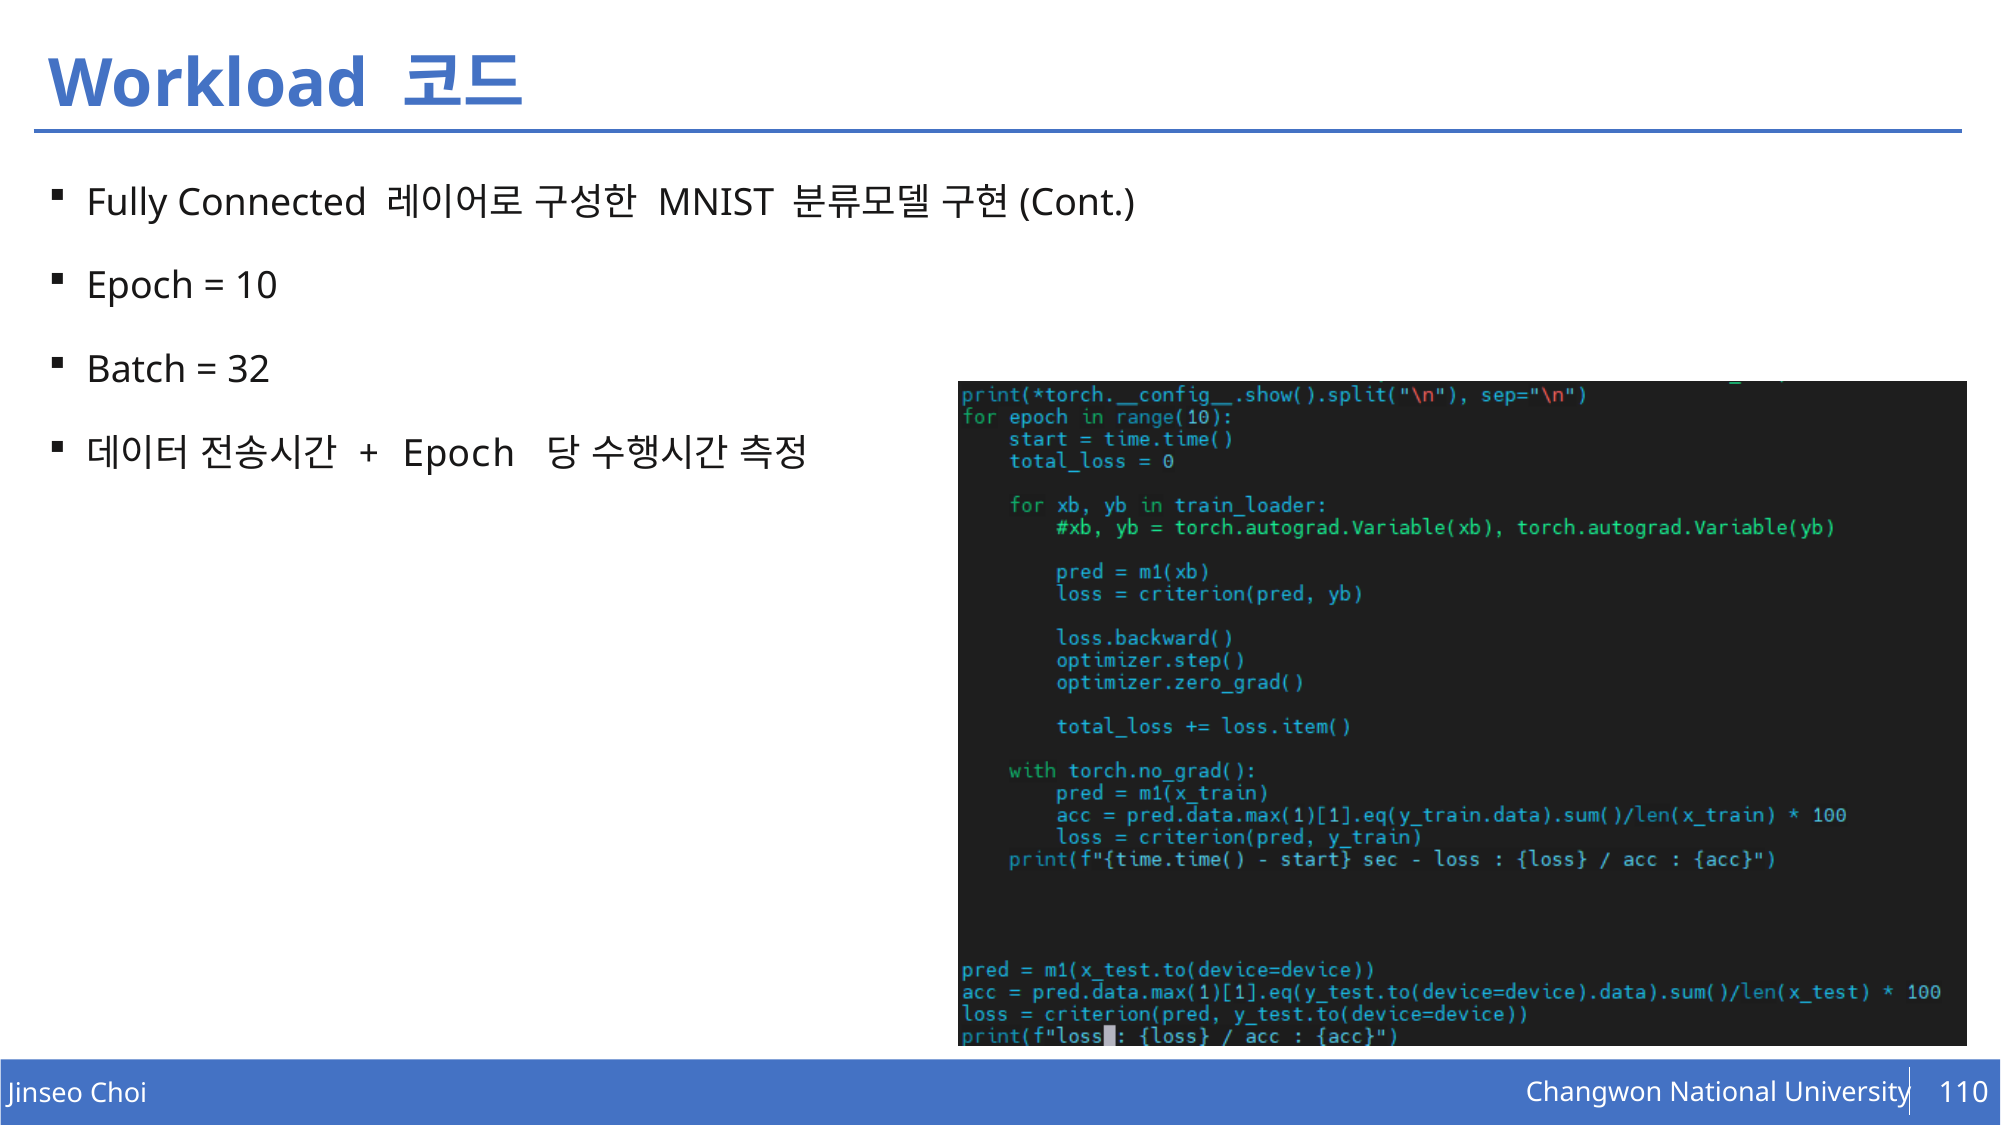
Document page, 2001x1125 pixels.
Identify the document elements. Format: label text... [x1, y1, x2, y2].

picture [958, 381, 1967, 1046]
slide_number 110 [1927, 1063, 2000, 1124]
list Fully Connected 레이어로 구성한 MNIST 분류모델 구현(Cont.) Epoch = 10 Batch = 32 데이터 전송시간 + Epoch 당 수행시간 측정 [33, 152, 1963, 997]
title Workload 코드 [33, 27, 1963, 143]
